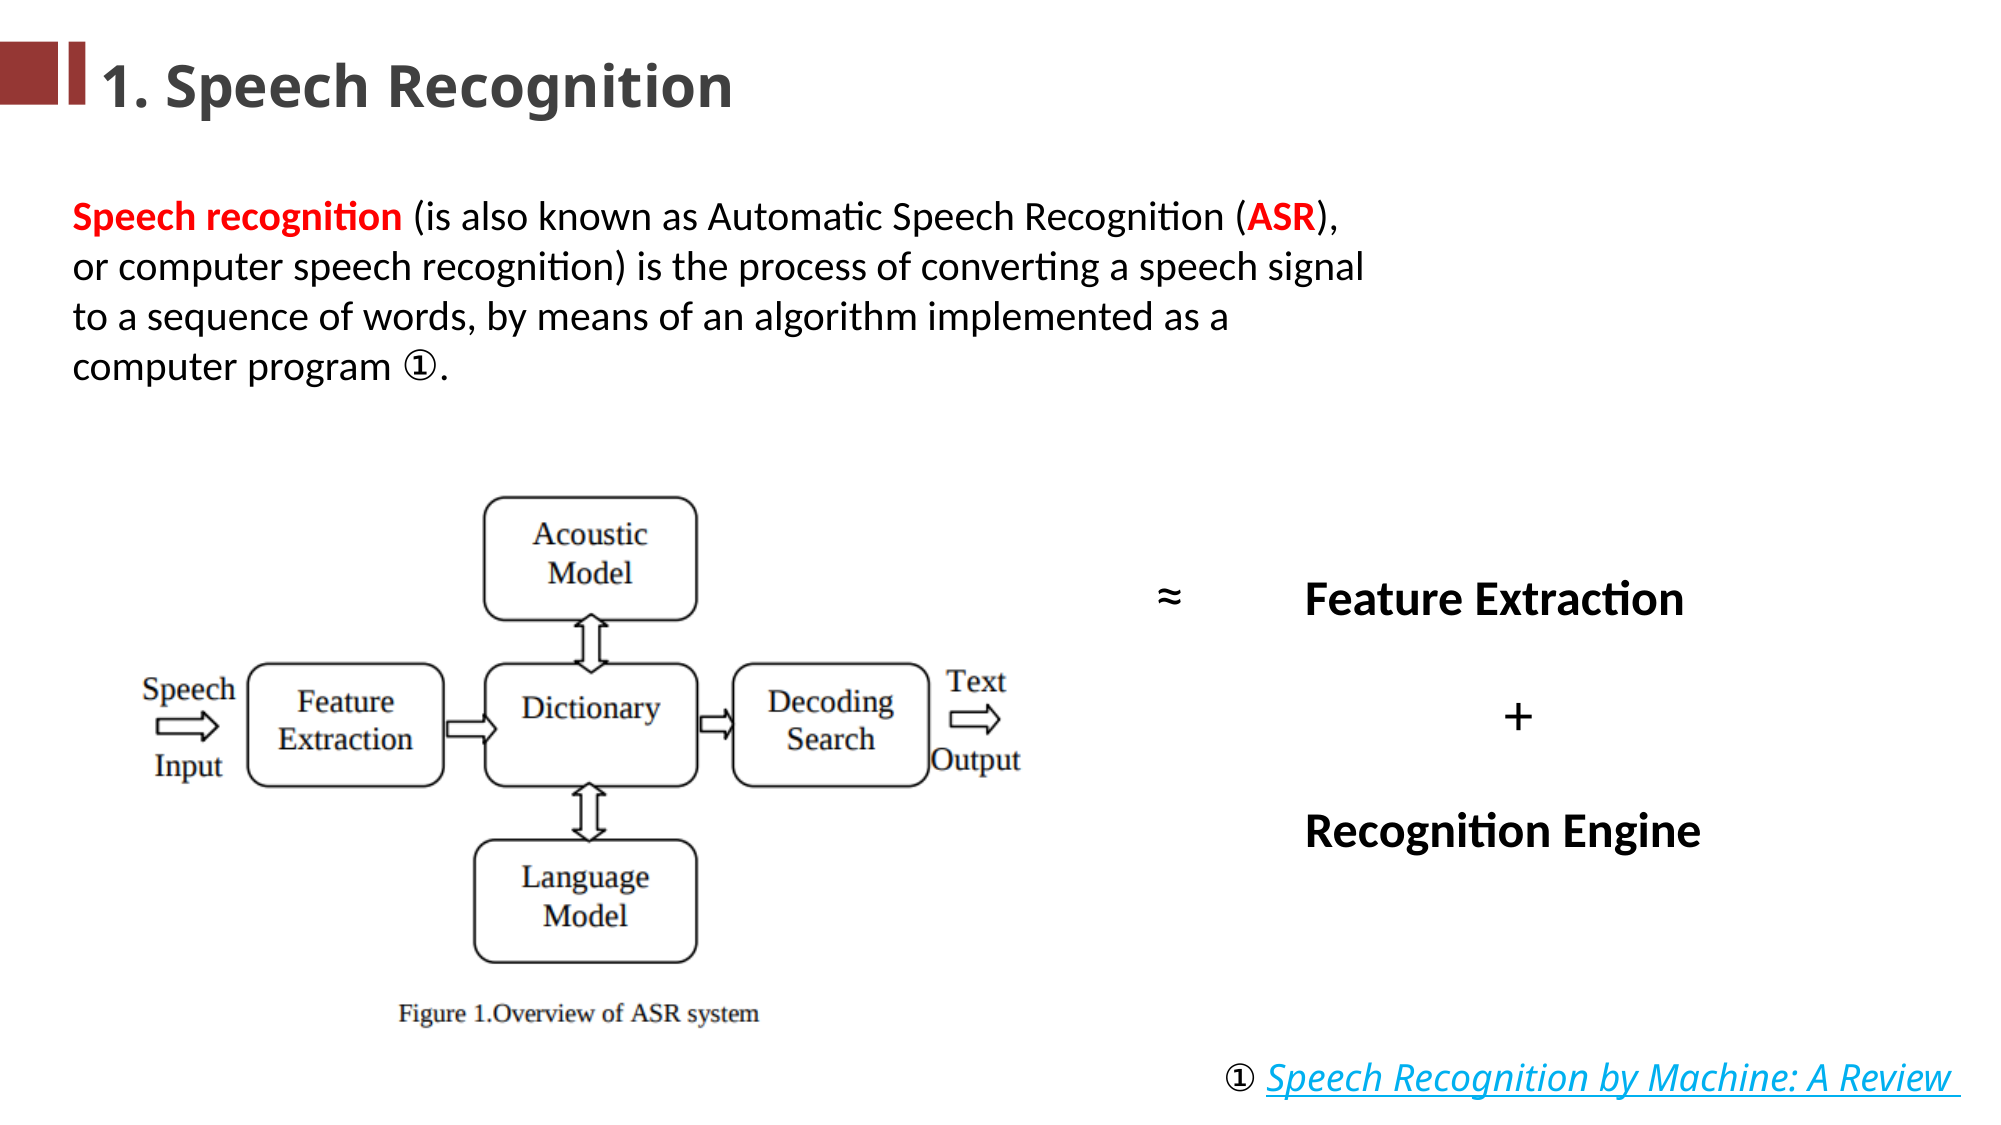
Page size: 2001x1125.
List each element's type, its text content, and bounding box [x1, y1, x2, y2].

text_box Speech recognition (is also known as Automatic Speech Recognition (ASR), or computer speech recognition) is the process of converting a speech signal to a sequence of words, by means of an algorithm implemented as a computer program ①. [57, 181, 1386, 396]
text_box 1. Speech Recognition [85, 41, 1007, 127]
text_box [68, 40, 86, 106]
text_box [0, 40, 59, 106]
text_box ① Speech Recognition by Machine: A Review [1208, 1046, 1976, 1107]
picture [118, 482, 1035, 1047]
text_box ≈ Feature Extraction + Recognition Engine [1140, 550, 1717, 865]
